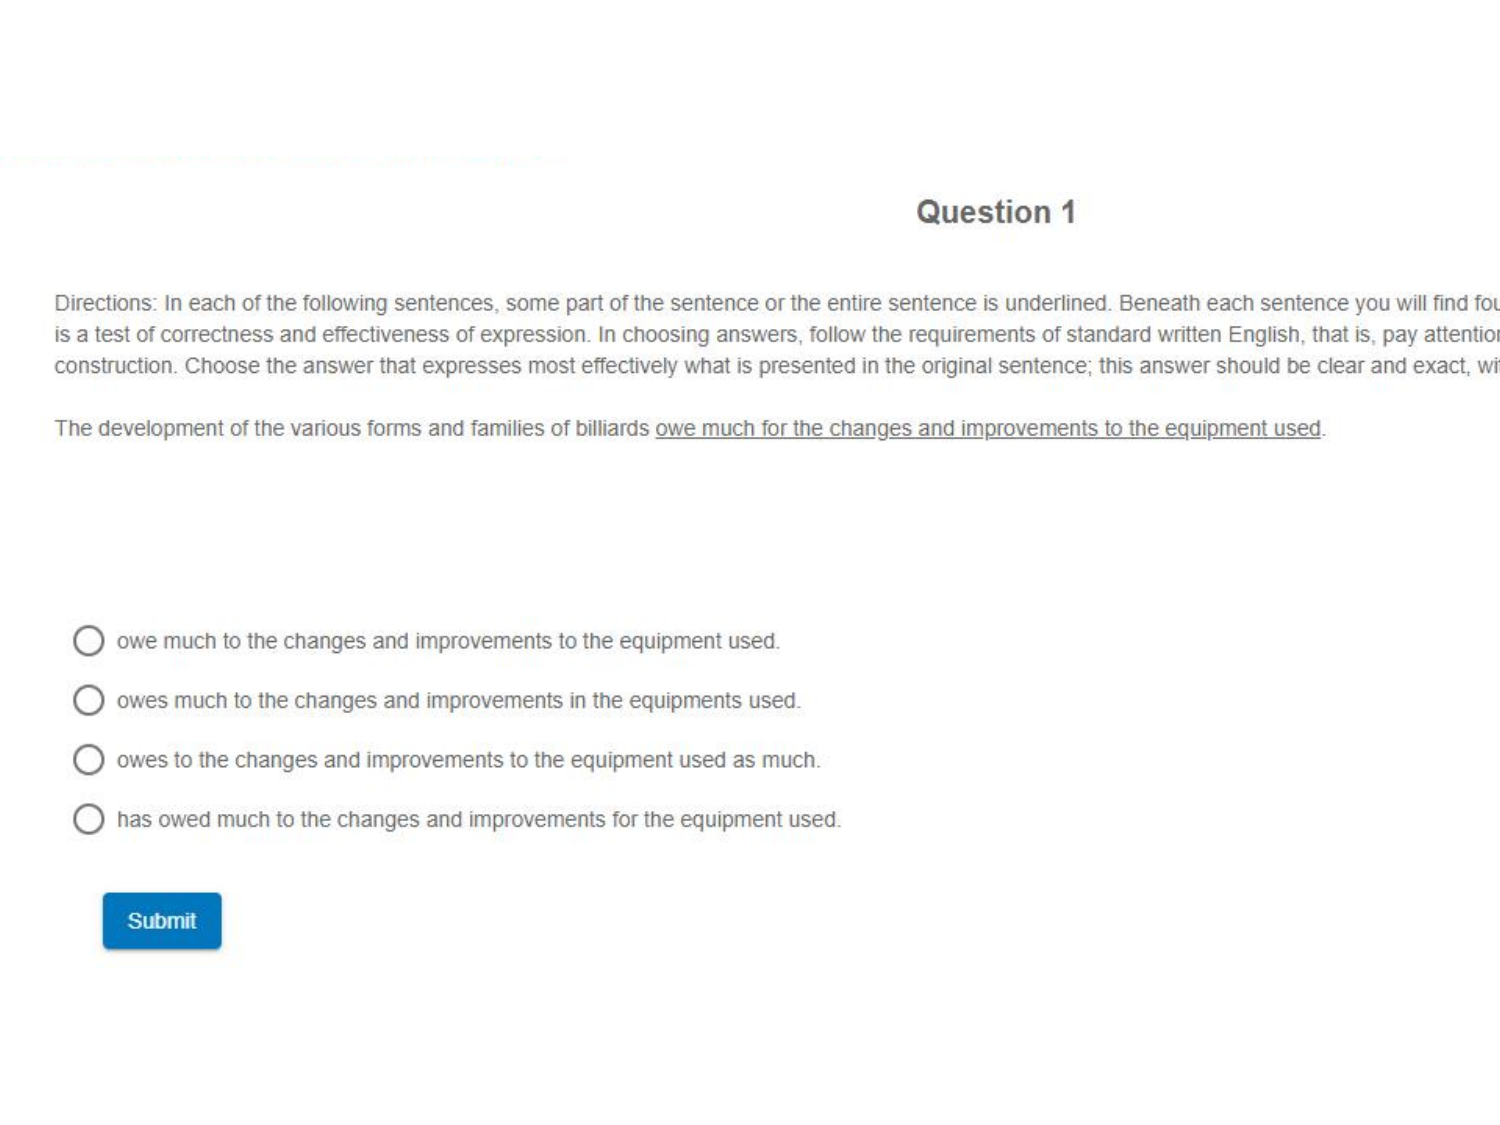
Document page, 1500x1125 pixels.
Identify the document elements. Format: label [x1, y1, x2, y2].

picture [0, 156, 1500, 969]
